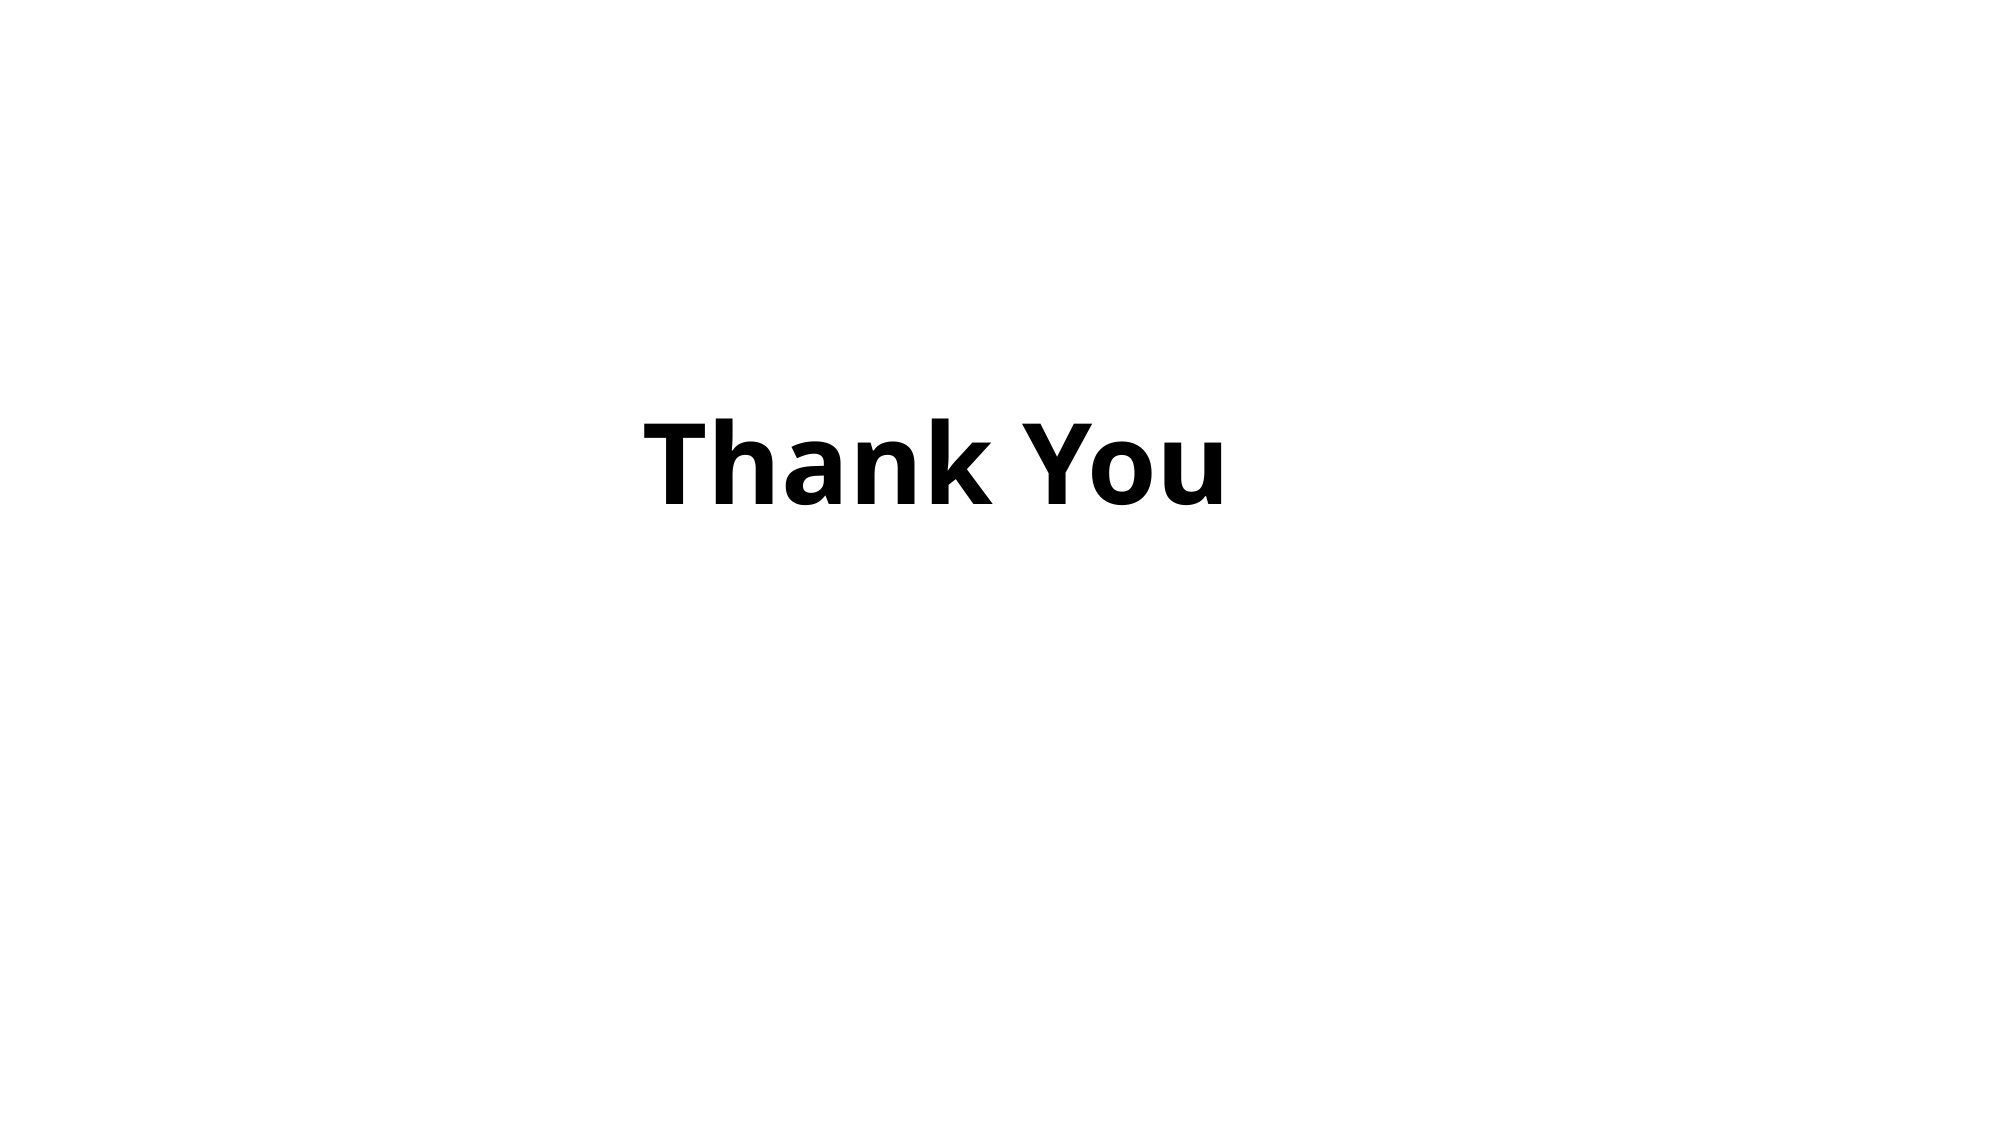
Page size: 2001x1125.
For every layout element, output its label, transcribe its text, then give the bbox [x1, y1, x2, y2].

title Thank You [74, 0, 1800, 961]
